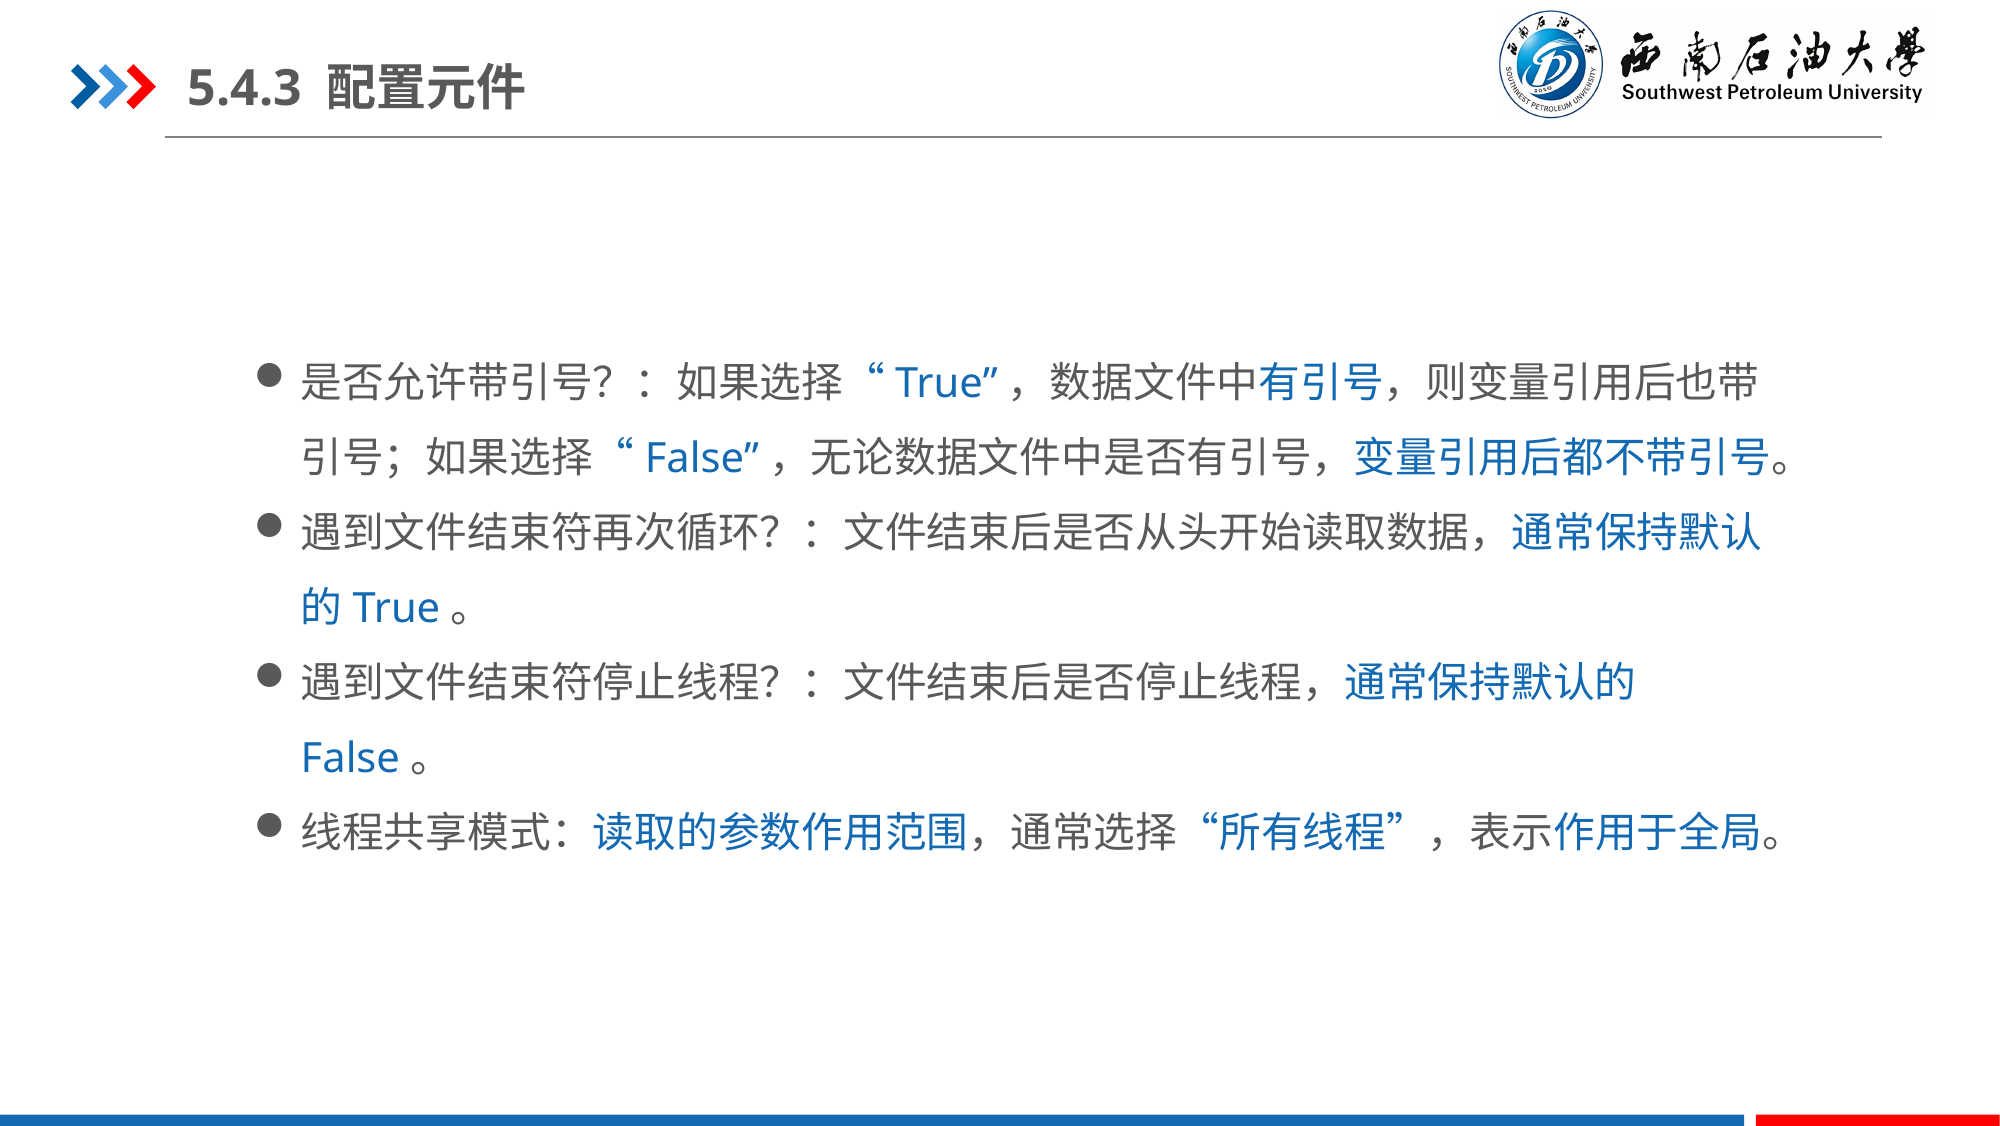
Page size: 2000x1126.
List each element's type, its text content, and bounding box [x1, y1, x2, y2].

text_box 5.4.3 配置元件 [187, 43, 1579, 127]
picture [1496, 8, 1929, 120]
text_box 是否允许带引号？：如果选择“True”，数据文件中有引号，则变量引用后也带引号；如果选择“False”，无论数据文件中是否有引号，变量引用后都不带引号。 遇到文件结束符再次循环？：文件结束后是否从头开始读取数据，通常保持默认的True。 遇到文件结束符停止线程？：文件结束后是否停止线程，通常保持默认的False。 线程共享模式：读取的参数作用范围，通常选择“所有线程”，表示作用于全局。 [239, 323, 1795, 863]
